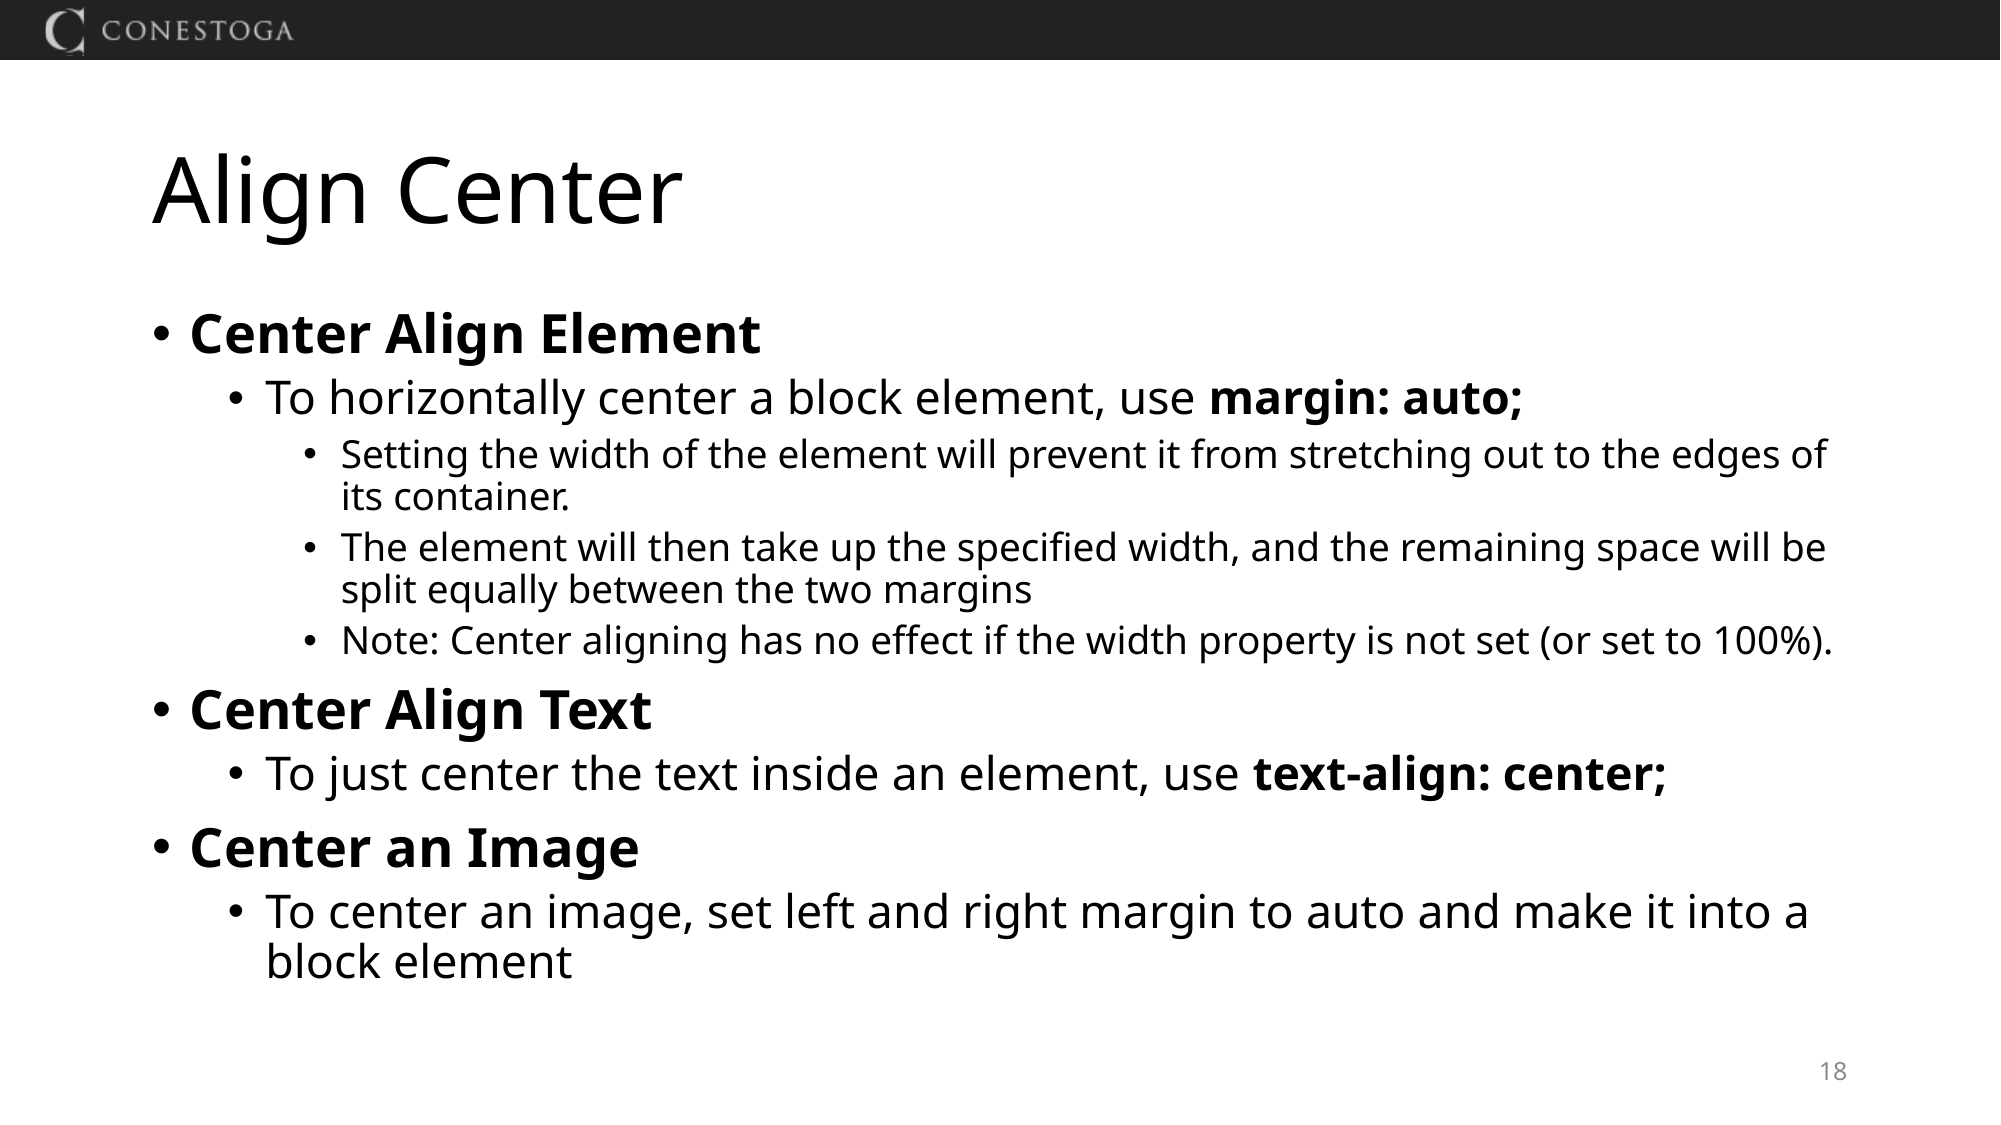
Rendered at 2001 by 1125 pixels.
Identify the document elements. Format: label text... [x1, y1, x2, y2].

title Align Center [137, 111, 1863, 278]
picture [45, 7, 302, 56]
slide_number 18 [1412, 1042, 1863, 1103]
list Center Align Element To horizontally center a block element, use margin: auto; Setting the width of the element will prevent it from stretching out to the edges of its container. The element will then take up the specified width, and the remaining space will be split equally between the two margins Note: Center aligning has no effect if the width property is not set (or set to 100%). Center Align Text To just center the text inside an element, use text-align: center; Center an Image To center an image, set left and right margin to auto and make it into a block element [137, 299, 1863, 1014]
